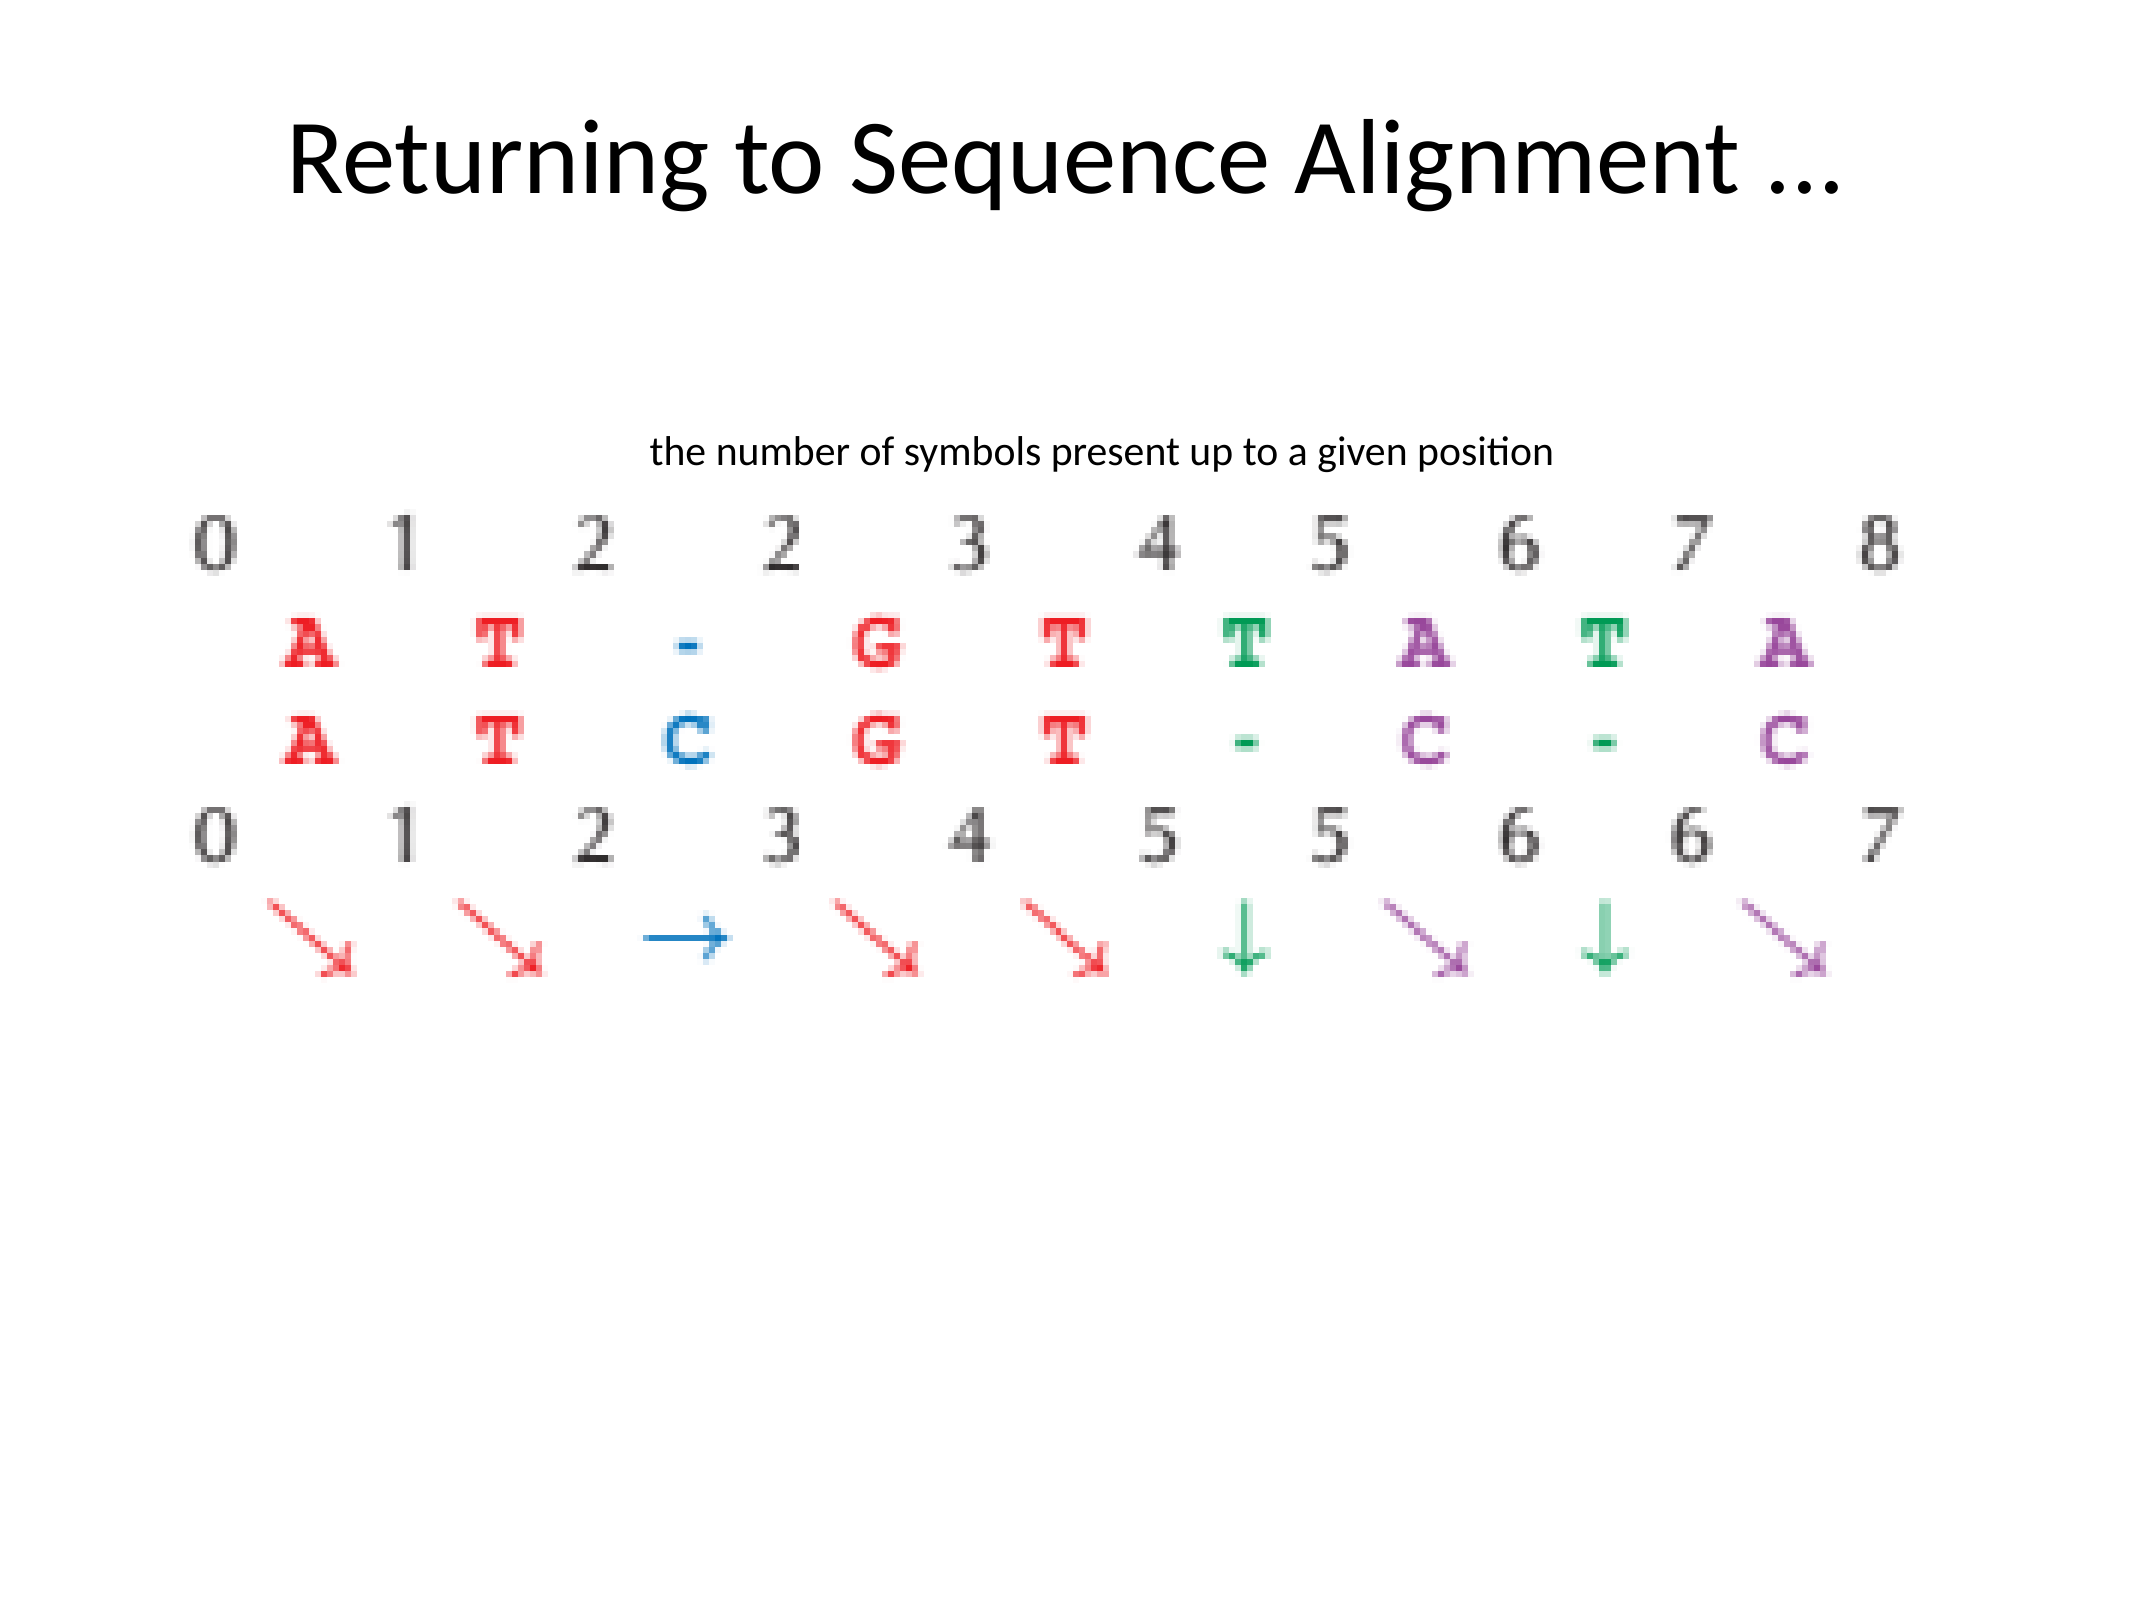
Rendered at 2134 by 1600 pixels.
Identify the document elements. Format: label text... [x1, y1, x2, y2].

picture [172, 479, 1934, 996]
text_box the number of symbols present up to a given position [142, 408, 2063, 489]
title Returning to Sequence Alignment ... [106, 17, 2027, 285]
